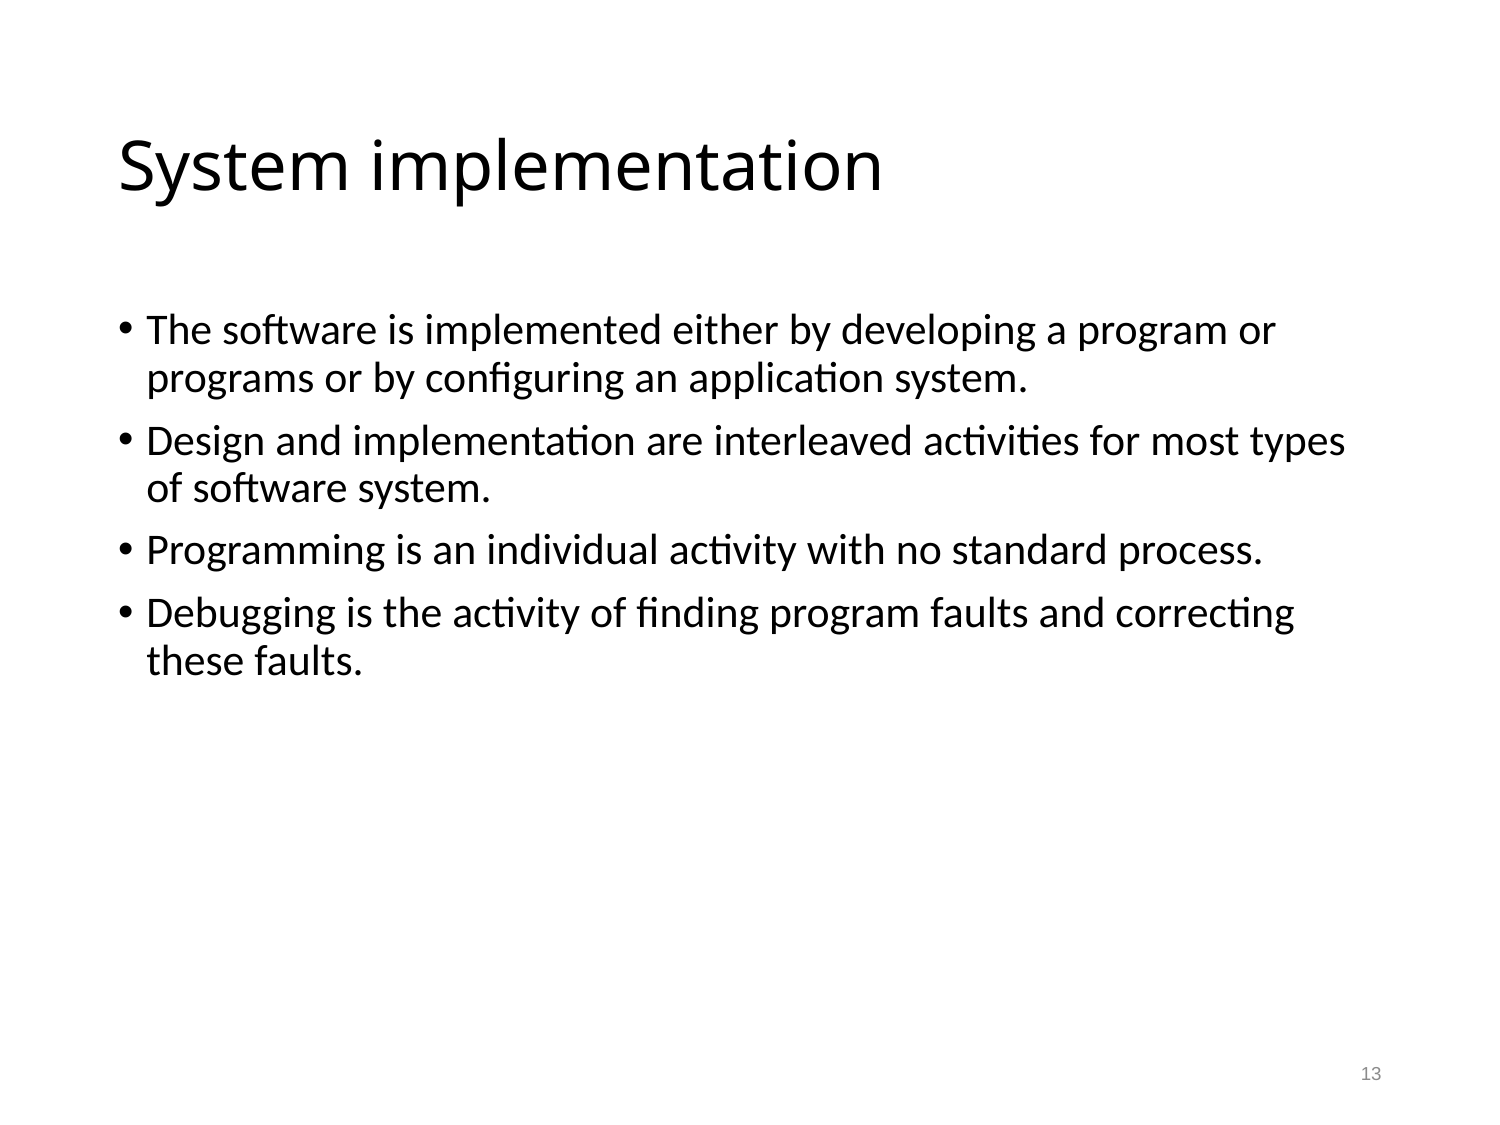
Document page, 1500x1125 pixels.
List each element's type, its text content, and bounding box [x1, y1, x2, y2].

title System implementation [103, 59, 1397, 278]
list The software is implemented either by developing a program or programs or by configuring an application system. Design and implementation are interleaved activities for most types of software system. Programming is an individual activity with no standard process. Debugging is the activity of finding program faults and correcting these faults. [103, 299, 1397, 1014]
slide_number 13 [1059, 1042, 1397, 1103]
